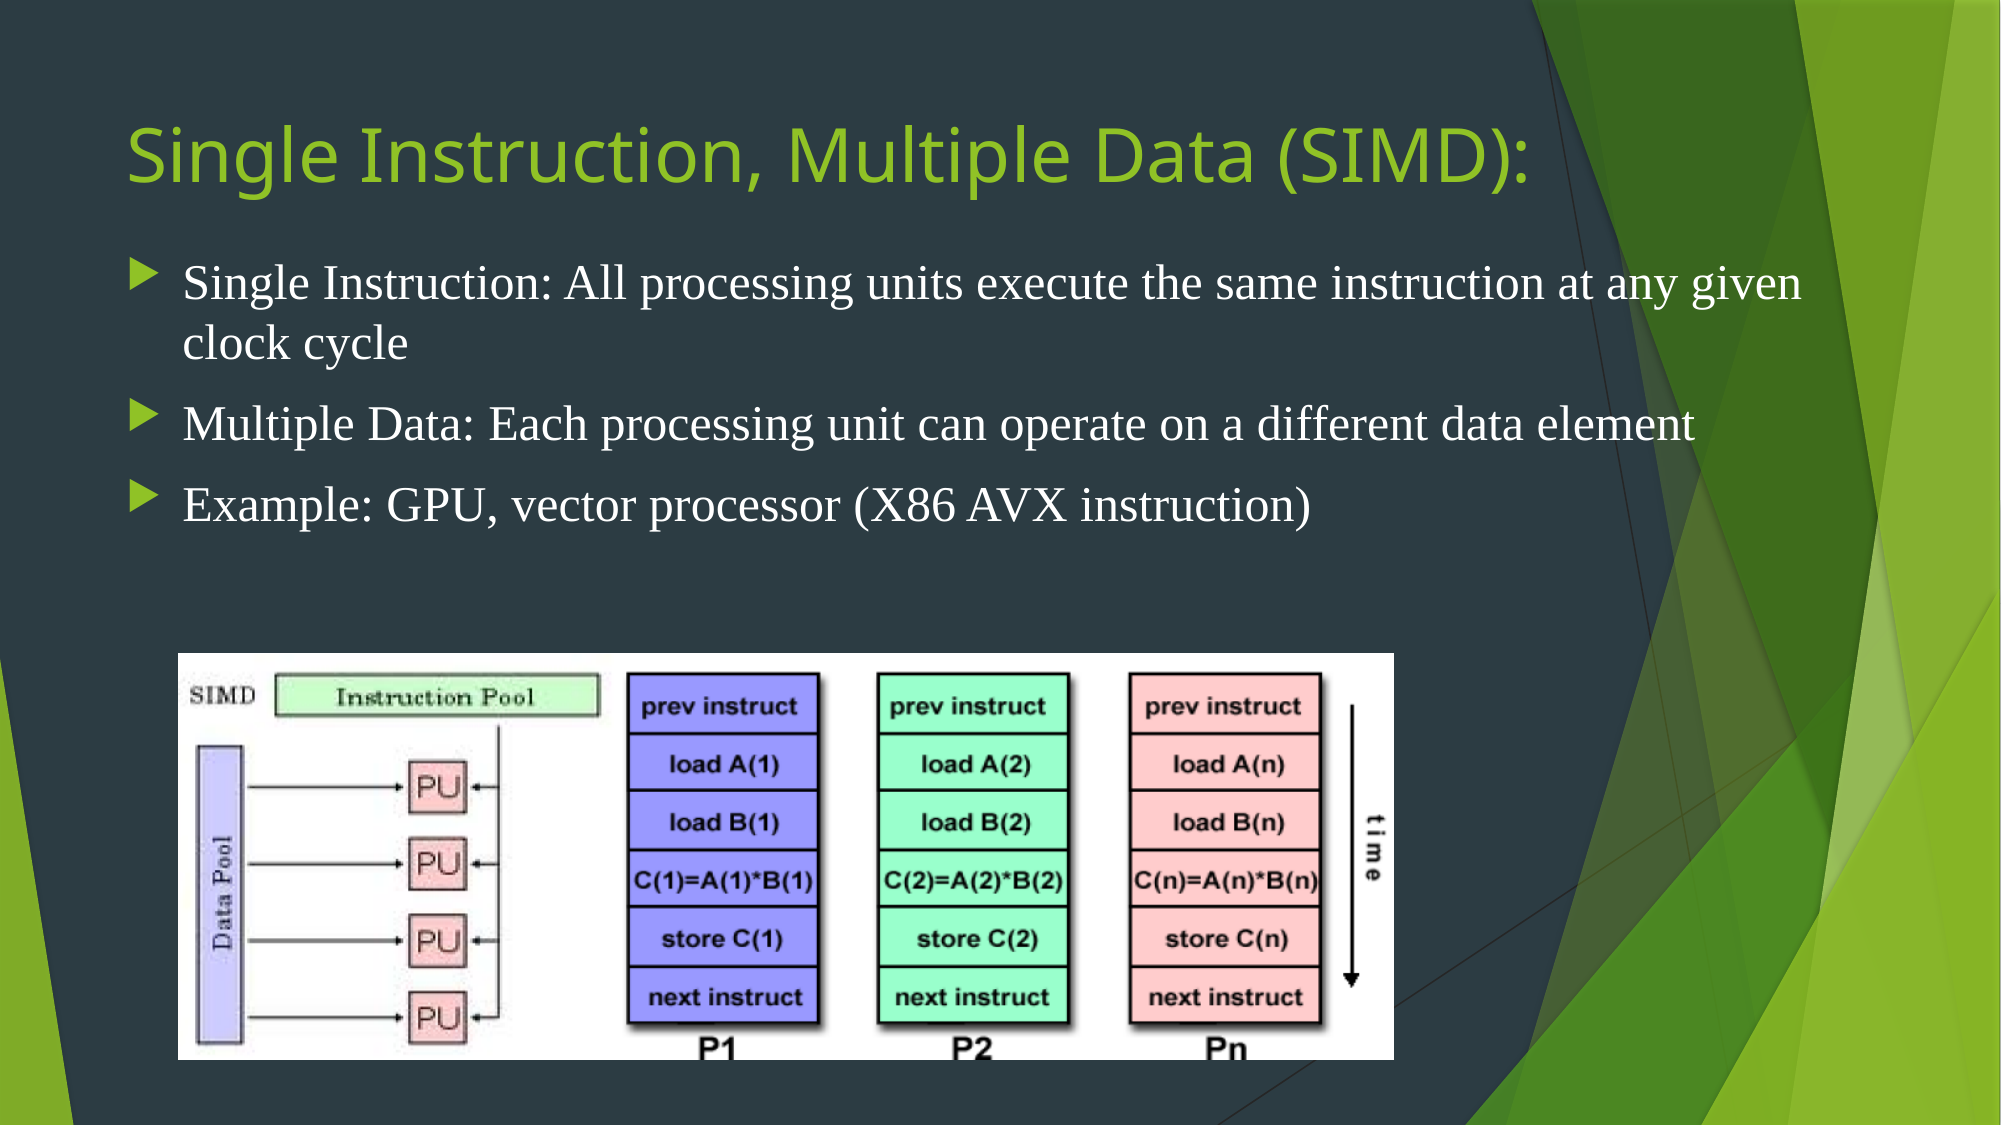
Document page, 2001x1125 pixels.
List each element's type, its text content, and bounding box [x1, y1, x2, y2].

list Single Instruction: All processing units execute the same instruction at any given clock cycle Multiple Data: Each processing unit can operate on a different data element Example: GPU, vector processor (X86 AVX instruction) [111, 241, 1888, 1065]
picture [177, 652, 1394, 1060]
title Single Instruction, Multiple Data (SIMD): [111, 99, 1725, 241]
